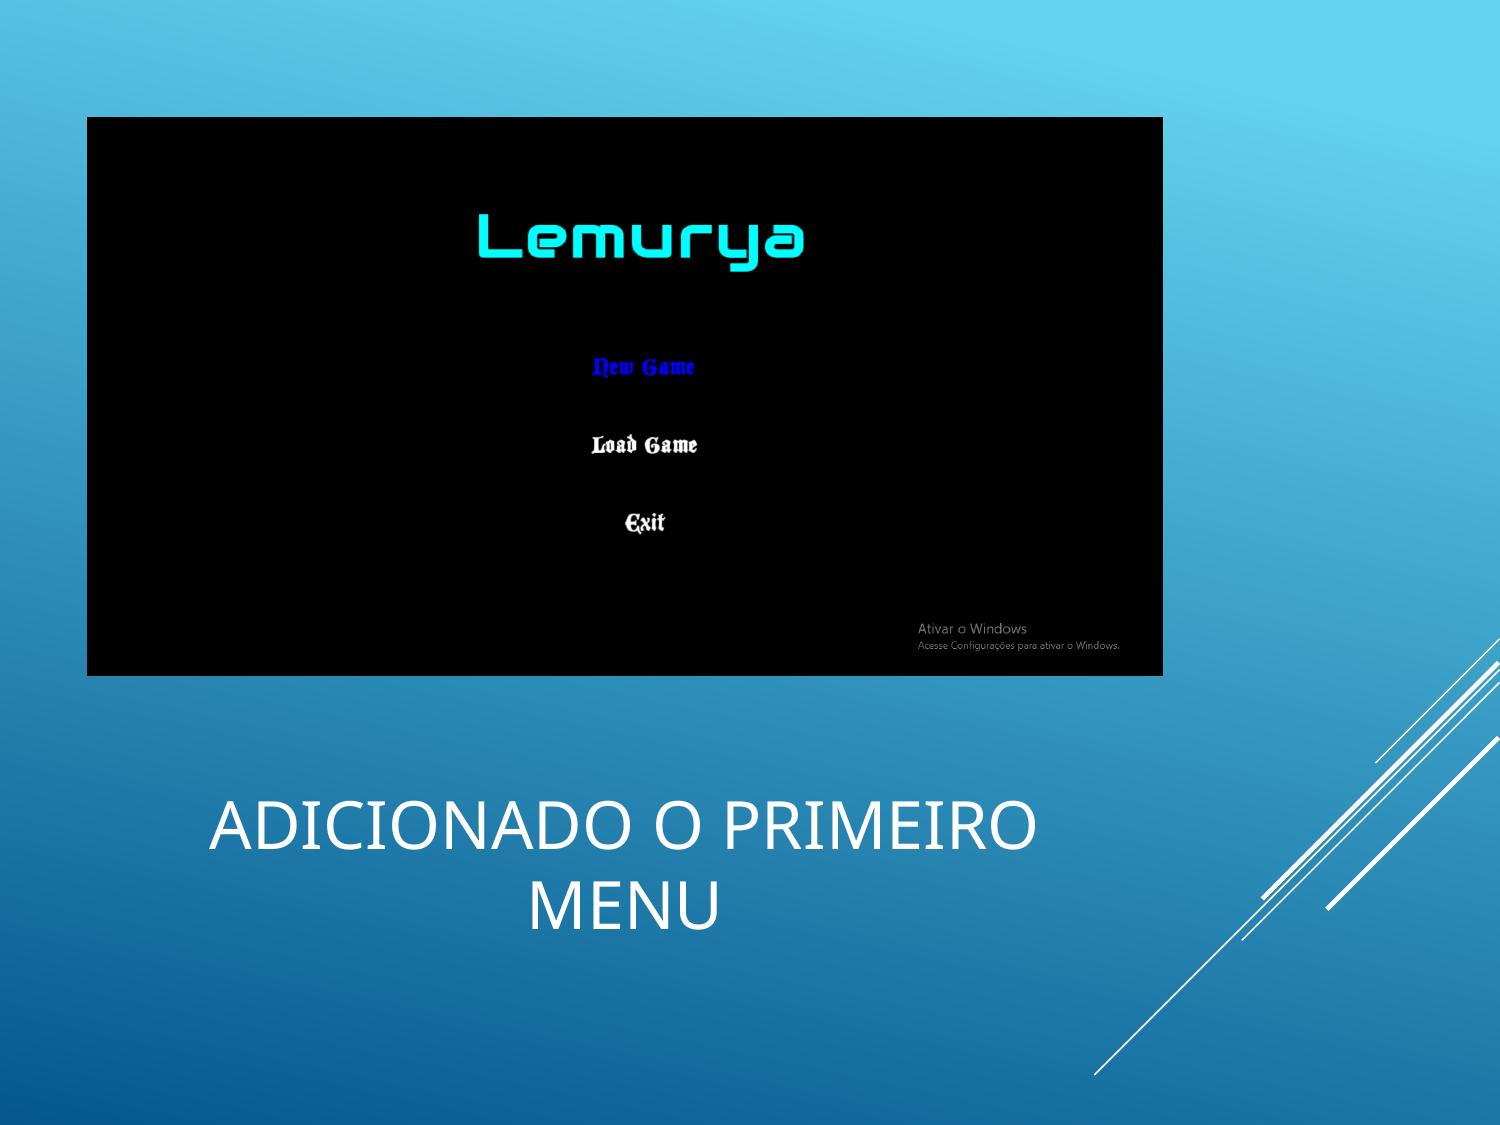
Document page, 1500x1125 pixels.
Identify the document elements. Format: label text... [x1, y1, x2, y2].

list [87, 117, 1163, 676]
title ADICIONADO O PRIMEIRO MENU [87, 737, 1163, 988]
